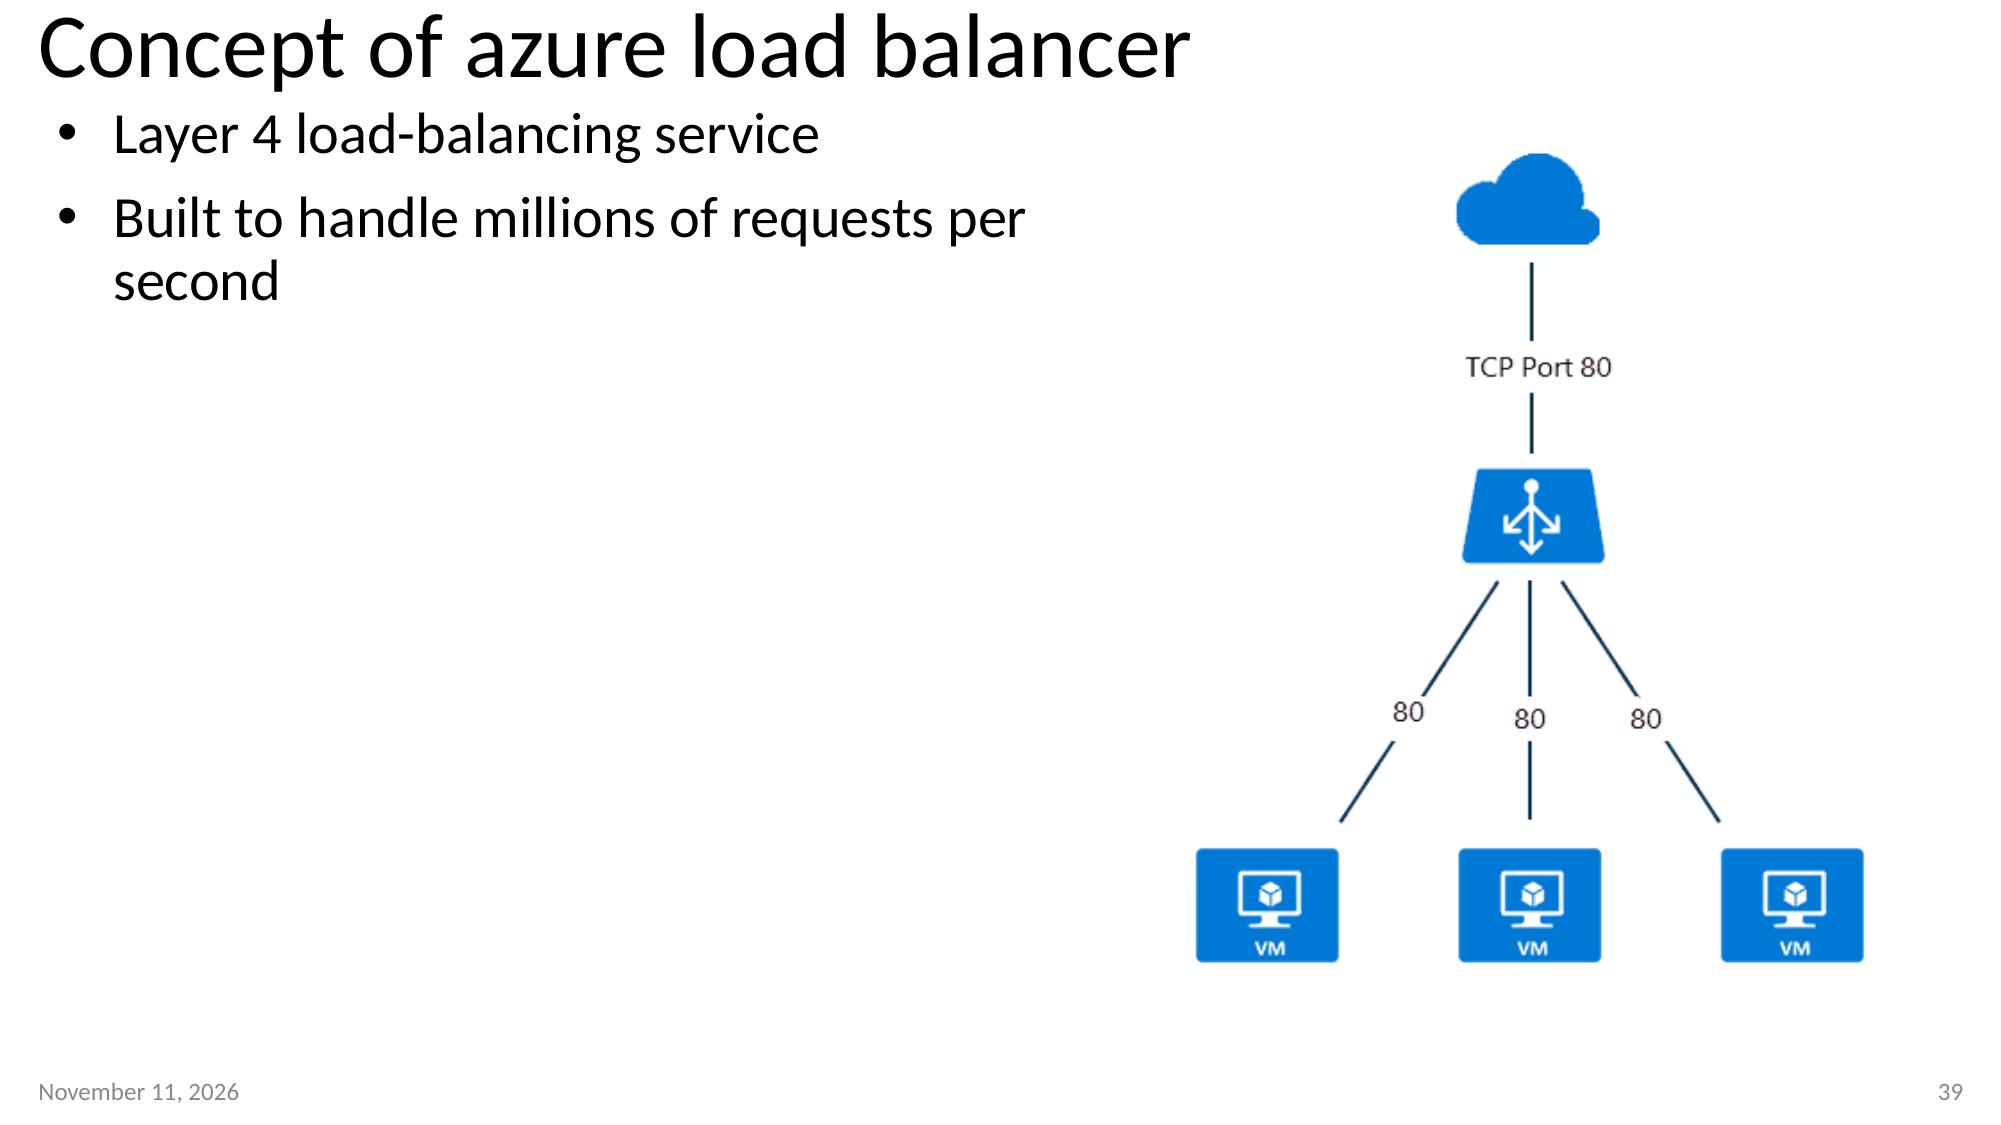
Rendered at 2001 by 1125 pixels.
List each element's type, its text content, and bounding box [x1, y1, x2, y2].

list Layer 4 load-balancing service Built to handle millions of requests per second [23, 95, 1191, 1061]
picture [1050, 95, 1992, 1030]
slide_number 39 [1859, 1060, 1979, 1121]
title Concept of azure load balancer [23, 0, 1979, 95]
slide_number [23, 1060, 474, 1121]
